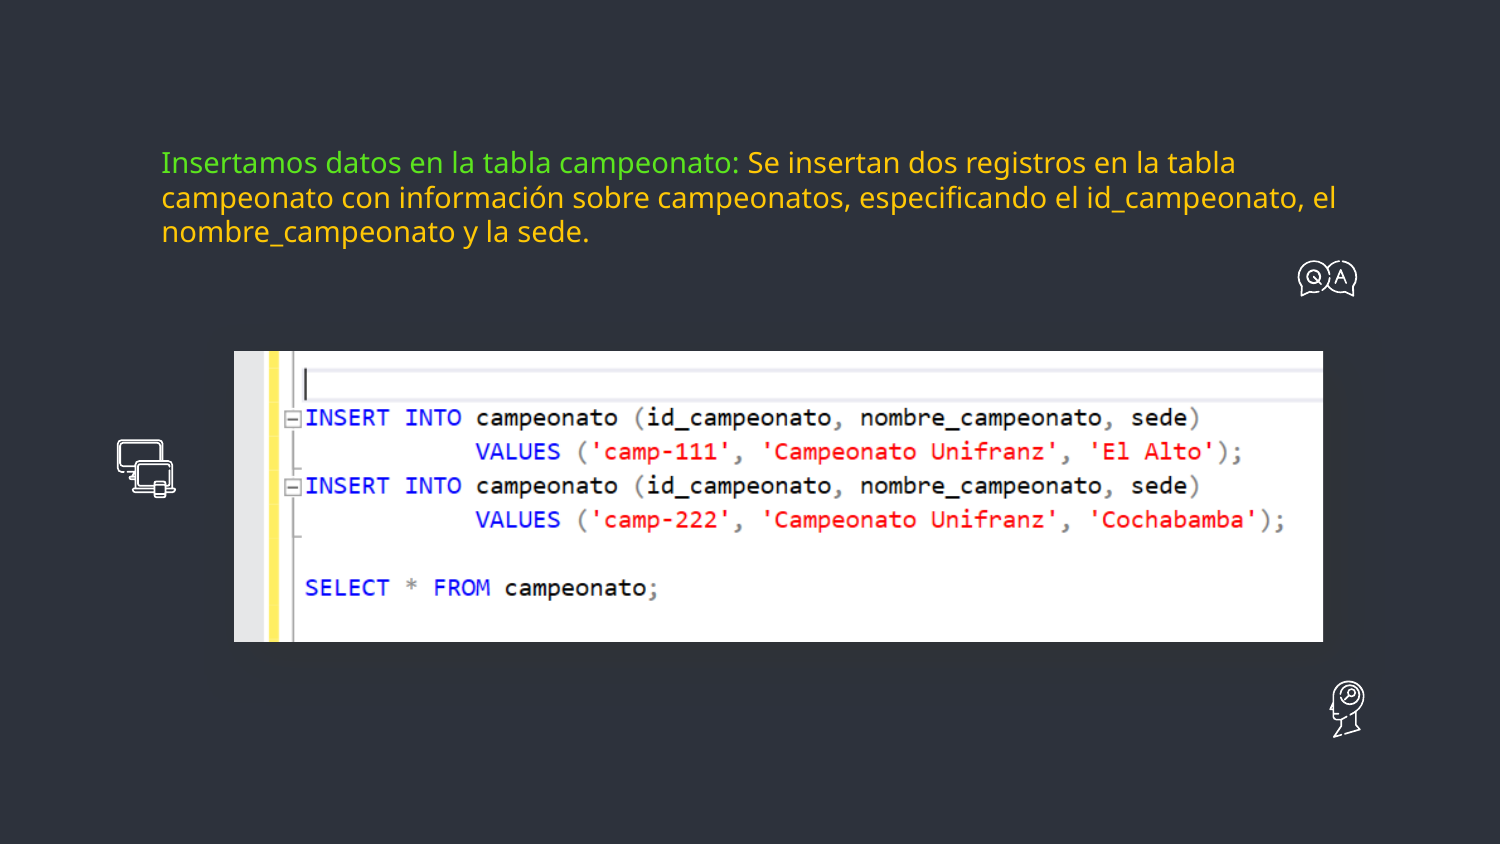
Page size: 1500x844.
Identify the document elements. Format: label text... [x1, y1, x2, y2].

text_box [116, 439, 177, 499]
text_box Insertamos datos en la tabla campeonato: Se insertan dos registros en la tabla campeonato con información sobre campeonatos, especificando el id_campeonato, el nombre_campeonato y la sede. [146, 128, 1411, 239]
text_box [1297, 260, 1358, 297]
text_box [1329, 680, 1365, 738]
picture [233, 351, 1324, 642]
